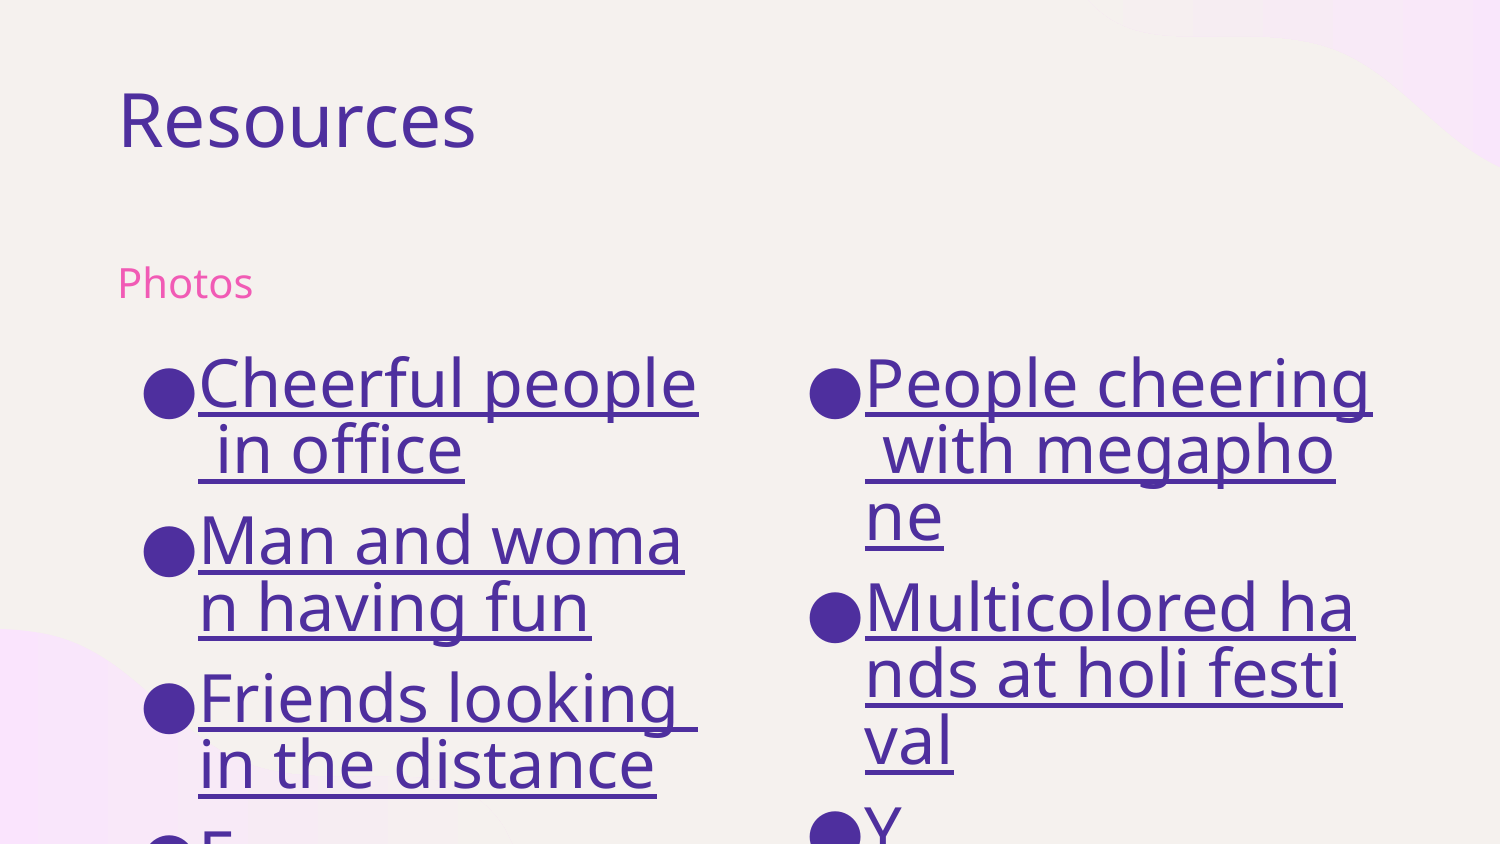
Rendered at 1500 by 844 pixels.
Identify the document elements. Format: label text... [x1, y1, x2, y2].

subtitle People cheering with megaphone Multicolored hands at holi festival Young man standing with friends Portrait man laughing Embracing girls smiling Happy girls dancing Men having a conversation Couple preparing food Young people with notepads [783, 340, 1375, 755]
subtitle Photos [116, 256, 708, 320]
subtitle Cheerful people in office Man and woman having fun Friends looking in the distance Friends giving high five to each other People chilling out on chess board Happy workers throwing documents Asian woman celebrating success Man having a video call Young womens having fun [116, 340, 708, 792]
title Resources [116, 72, 1383, 167]
